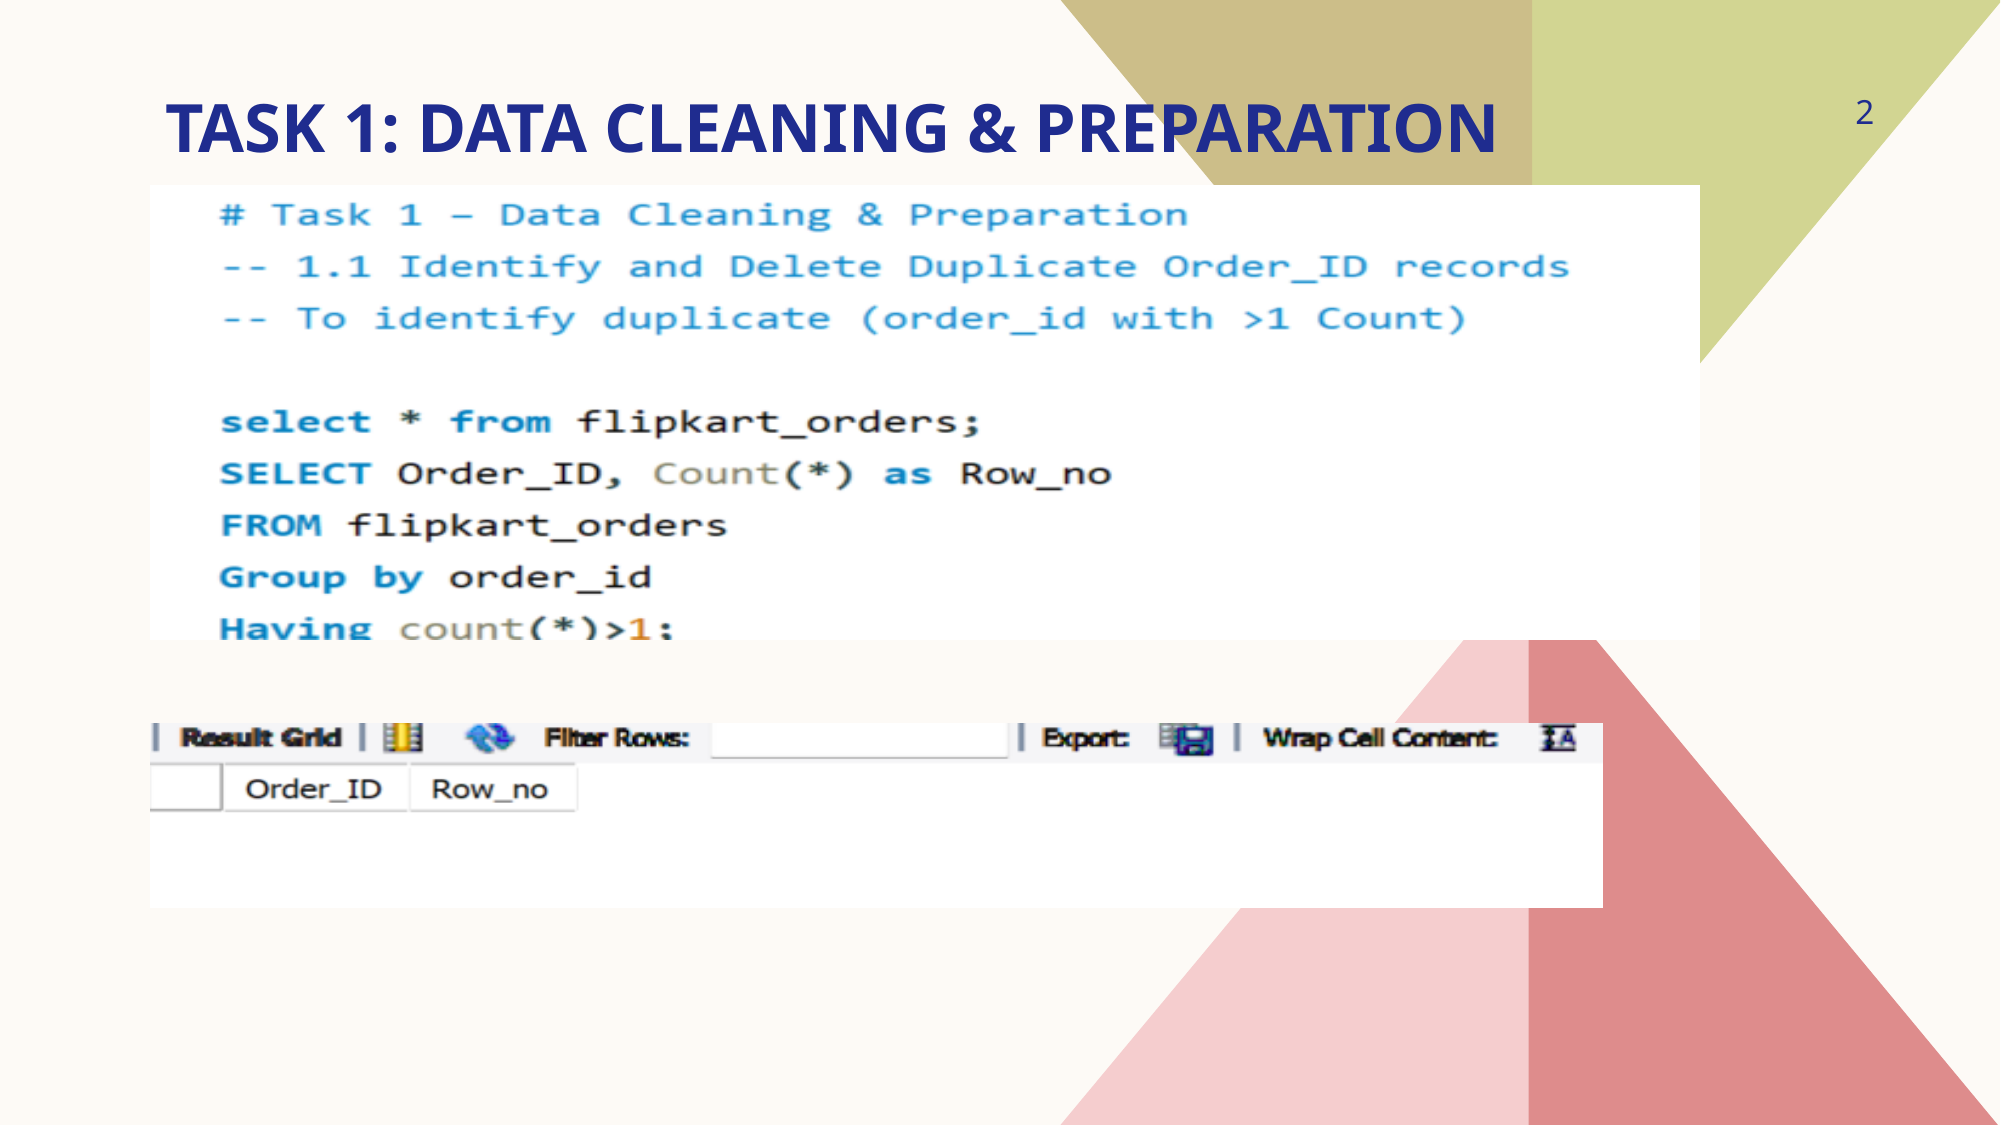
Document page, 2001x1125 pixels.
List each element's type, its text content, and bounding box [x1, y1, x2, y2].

picture [149, 185, 1700, 640]
slide_number 2 [1699, 75, 1875, 153]
title Task 1: Data Cleaning & Preparation [150, 47, 1849, 167]
picture [149, 723, 1604, 908]
